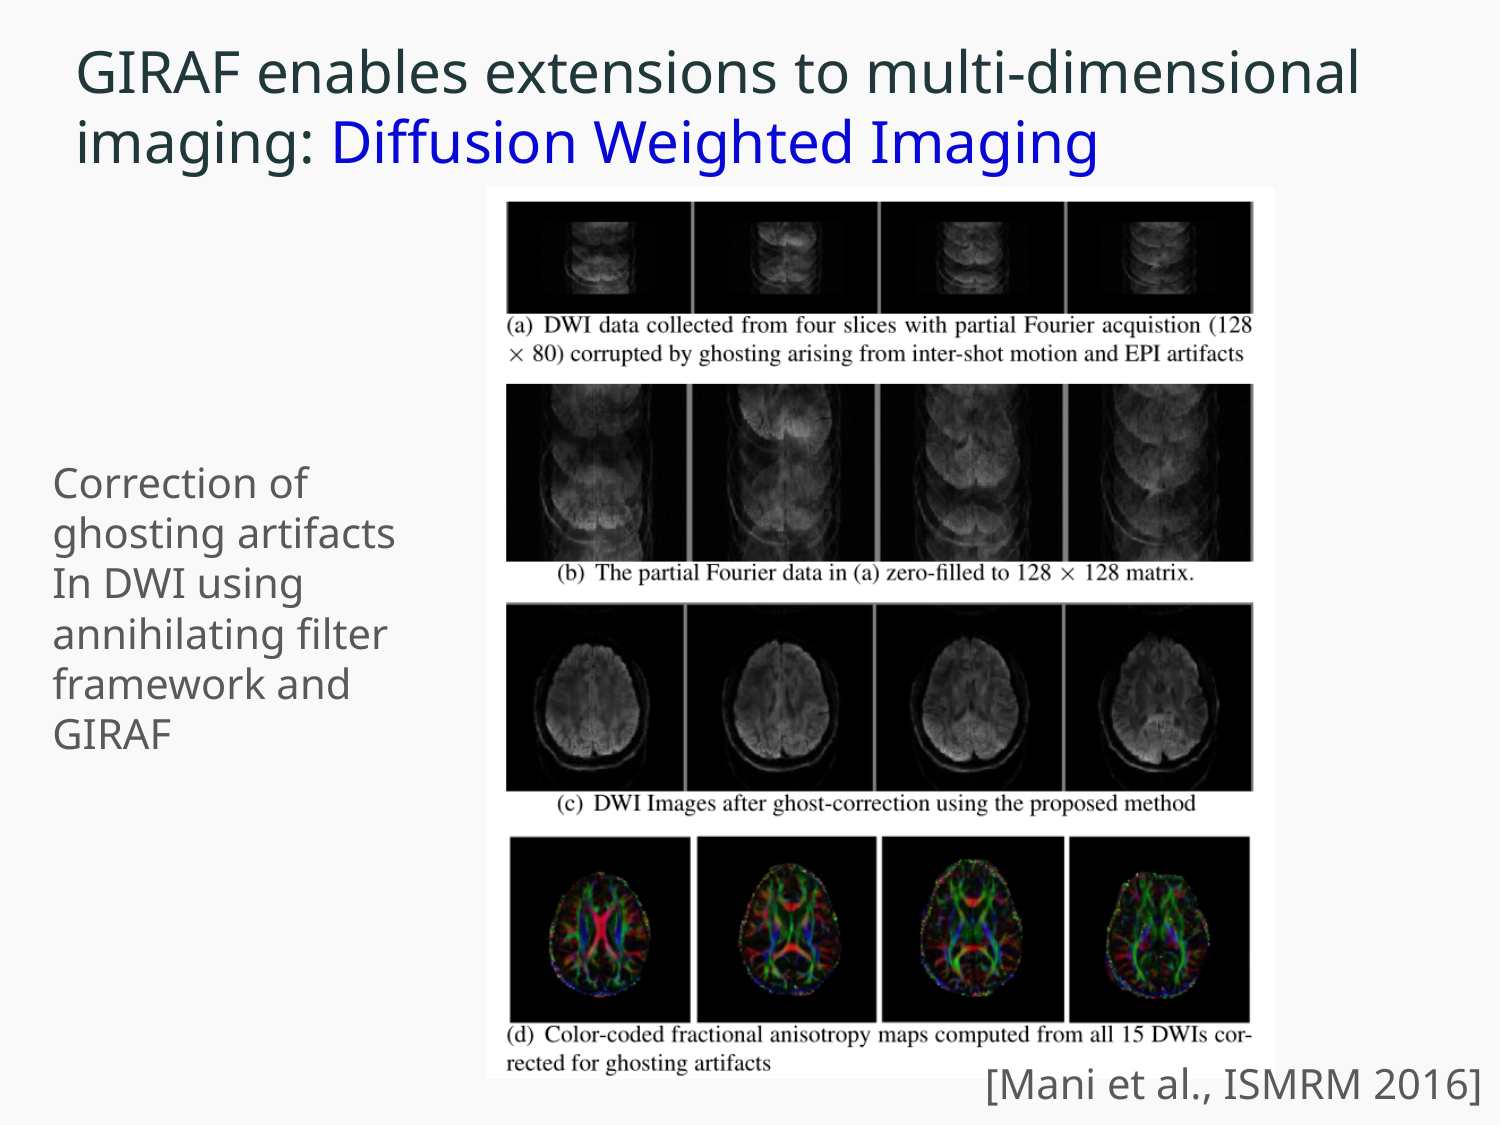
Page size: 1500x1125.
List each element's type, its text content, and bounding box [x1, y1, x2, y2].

text_box Correction of ghosting artifacts In DWI using annihilating filter framework and GIRAF [37, 449, 487, 765]
text_box GIRAF enables extensions to multi-dimensional imaging: Diffusion Weighted Imaging [59, 37, 1500, 173]
text_box [Mani et al., ISMRM 2016] [970, 1050, 1498, 1115]
picture [487, 187, 1276, 1080]
